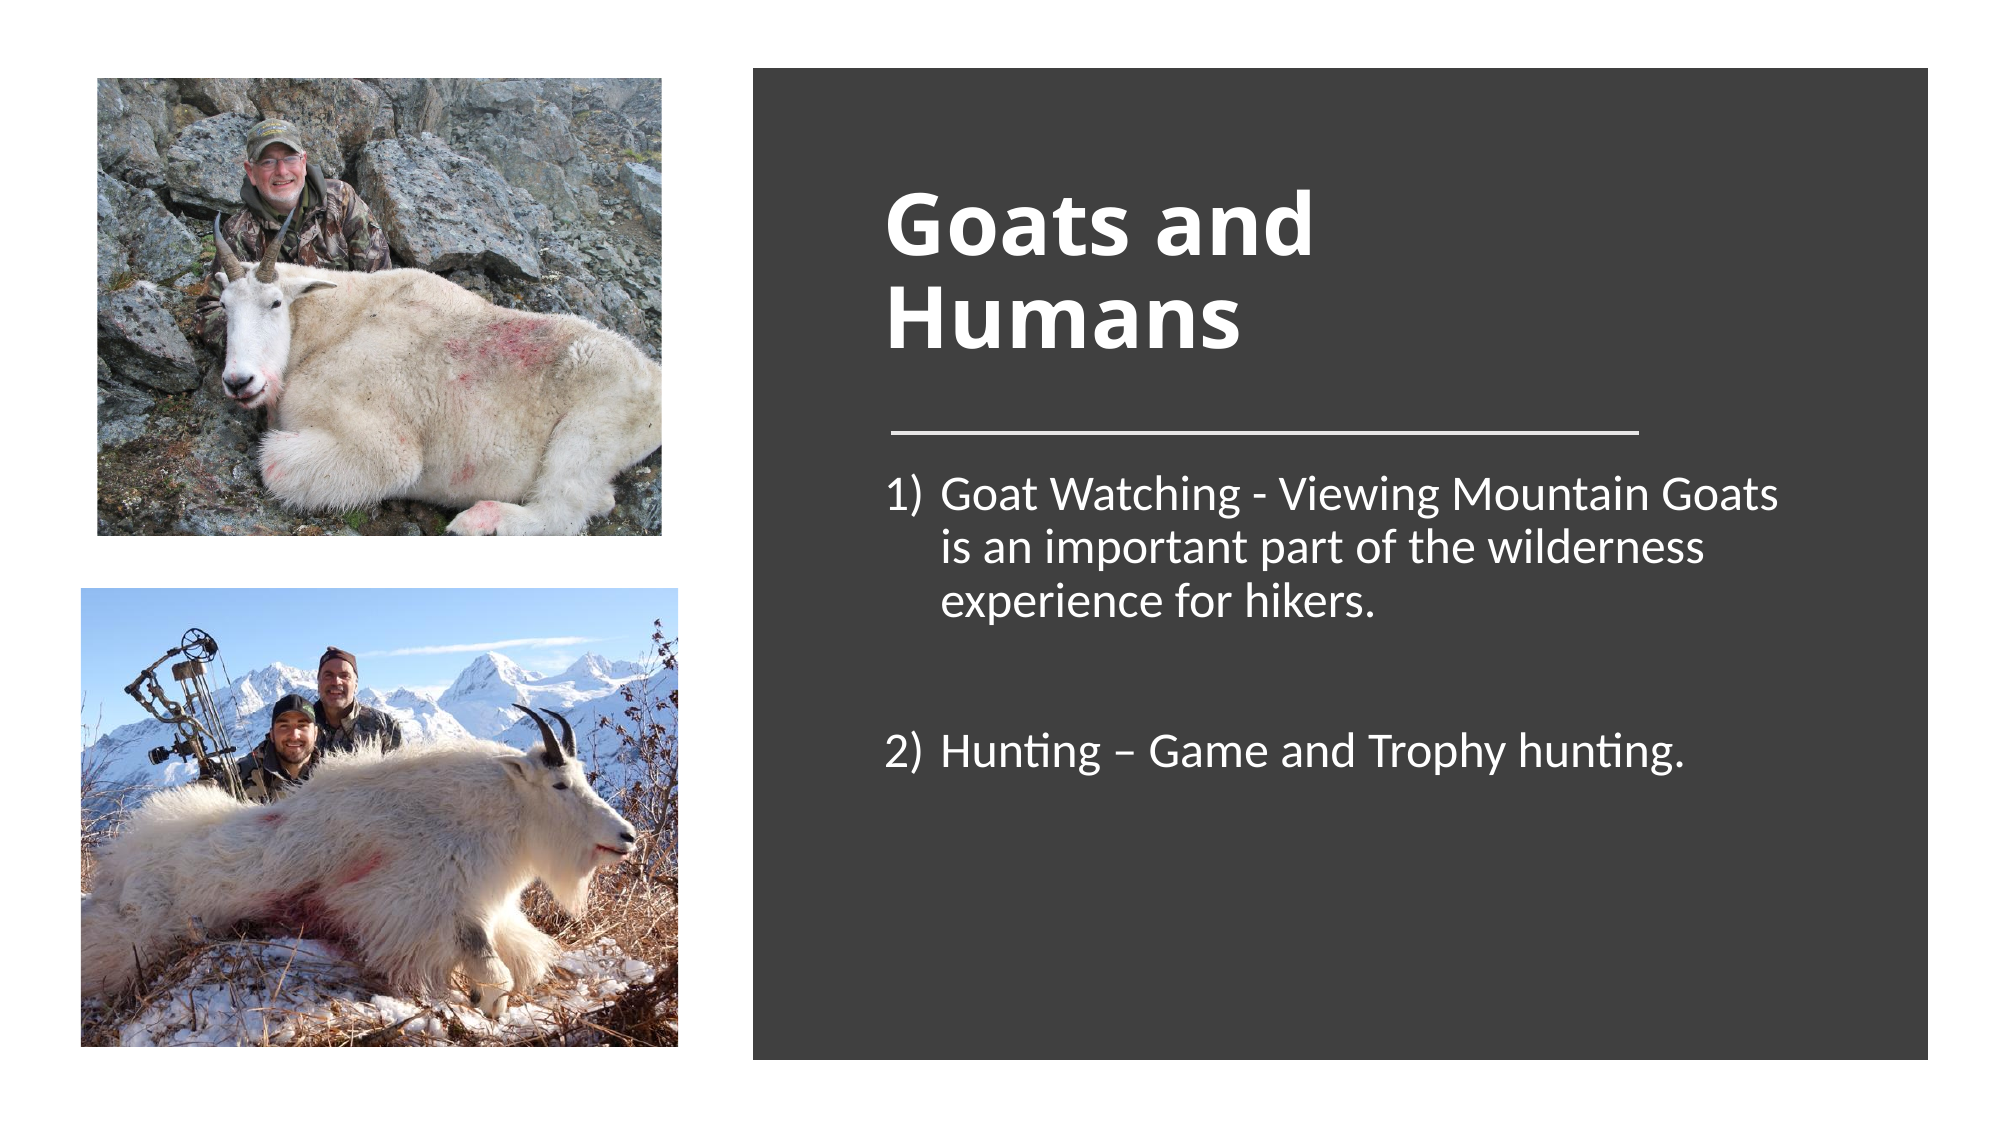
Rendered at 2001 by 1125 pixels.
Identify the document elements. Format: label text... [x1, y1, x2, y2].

text_box [762, 77, 1918, 1050]
title Goats and Humans [869, 172, 1633, 376]
picture [97, 78, 662, 537]
list Goat Watching - Viewing Mountain Goats is an important part of the wilderness experience for hikers. Hunting – Game and Trophy hunting. [869, 459, 1812, 950]
picture [80, 588, 679, 1047]
